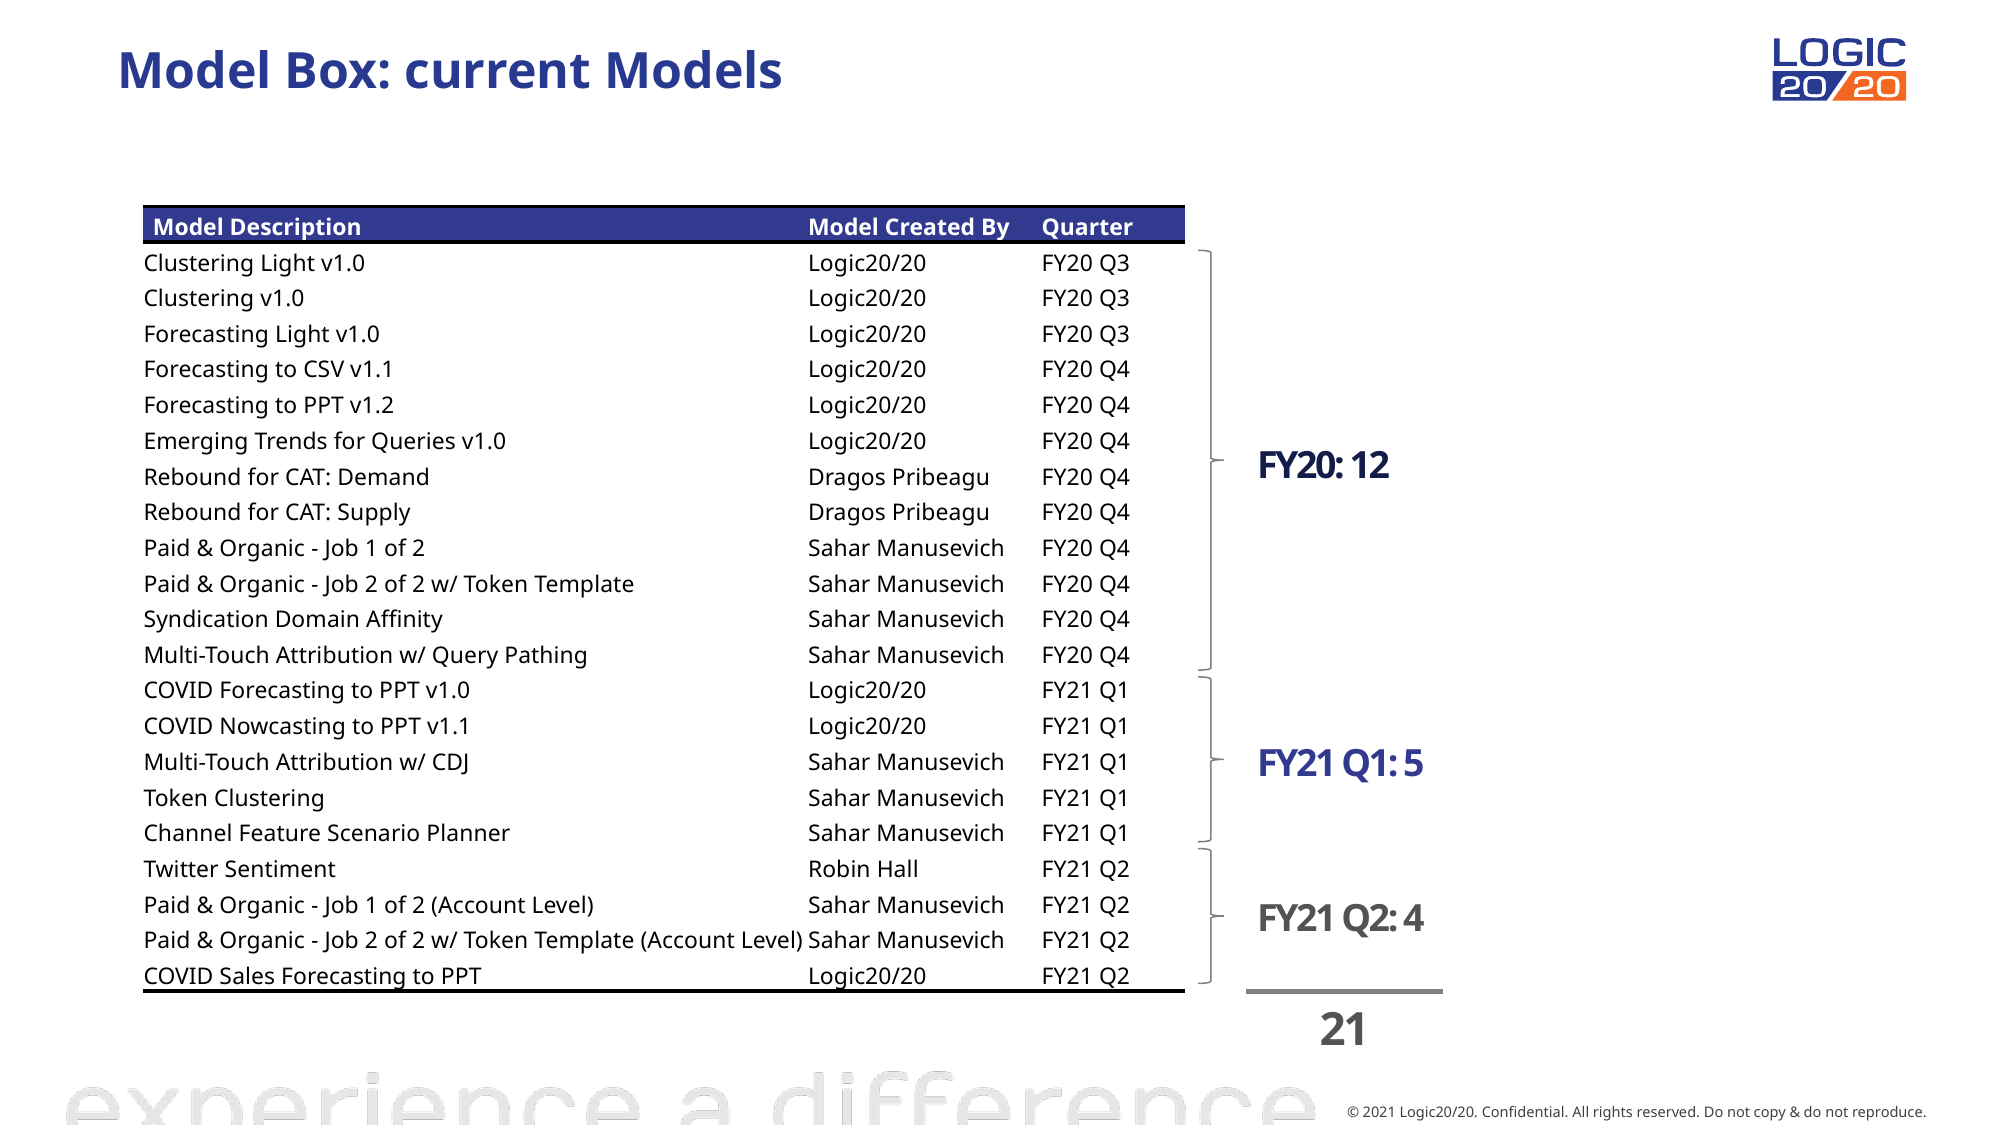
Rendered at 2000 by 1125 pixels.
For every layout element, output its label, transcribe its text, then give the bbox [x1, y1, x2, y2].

table_cell Paid & Organic - Job 1 of 2 [143, 527, 807, 563]
table_cell COVID Forecasting to PPT v1.0 [143, 670, 807, 706]
table_cell Logic20/20 [807, 670, 1041, 706]
table_cell FY20 Q3 [1041, 278, 1185, 313]
table_cell FY20 Q4 [1041, 420, 1185, 456]
table_cell Dragos Pribeagu [807, 492, 1041, 527]
table_cell Multi-Touch Attribution w/ CDJ [143, 741, 807, 777]
table_cell Sahar Manusevich [807, 777, 1041, 813]
text_box 21 [1246, 992, 1443, 1063]
table_cell Paid & Organic - Job 1 of 2 (Account Level) [143, 884, 807, 920]
table_cell FY20 Q4 [1041, 456, 1185, 492]
text_box FY21 Q2: 4 [1248, 876, 1438, 948]
text_box FY21 Q1: 5 [1248, 721, 1445, 792]
table_cell FY21 Q2 [1041, 920, 1185, 955]
table_cell Multi-Touch Attribution w/ Query Pathing [143, 634, 807, 670]
table_cell Token Clustering [143, 777, 807, 813]
table_cell Emerging Trends for Queries v1.0 [143, 420, 807, 456]
table_cell FY20 Q4 [1041, 634, 1185, 670]
table_cell Logic20/20 [807, 385, 1041, 420]
table_cell FY20 Q4 [1041, 492, 1185, 527]
table_header Model Description [143, 208, 807, 240]
table_cell FY20 Q4 [1041, 599, 1185, 634]
table_cell COVID Sales Forecasting to PPT [143, 955, 807, 989]
table_cell FY21 Q2 [1041, 955, 1185, 989]
table_cell Logic20/20 [807, 420, 1041, 456]
table_cell Sahar Manusevich [807, 599, 1041, 634]
table_cell Logic20/20 [807, 349, 1041, 385]
table_cell Sahar Manusevich [807, 634, 1041, 670]
table_cell FY21 Q1 [1041, 670, 1185, 706]
table_cell Rebound for CAT: Supply [143, 492, 807, 527]
text_box [1198, 847, 1224, 985]
table_cell Sahar Manusevich [807, 884, 1041, 920]
text_box [1198, 675, 1224, 843]
text_box 21 [1246, 980, 1443, 991]
table_cell Sahar Manusevich [807, 741, 1041, 777]
table_cell Twitter Sentiment [143, 848, 807, 884]
table_cell FY20 Q4 [1041, 527, 1185, 563]
table_cell COVID Nowcasting to PPT v1.1 [143, 706, 807, 741]
table_cell FY20 Q4 [1041, 385, 1185, 420]
table_cell Sahar Manusevich [807, 813, 1041, 848]
table_cell Syndication Domain Affinity [143, 599, 807, 634]
table_cell FY20 Q3 [1041, 244, 1185, 278]
table_cell FY21 Q1 [1041, 777, 1185, 813]
table_cell Paid & Organic - Job 2 of 2 w/ Token Template [143, 563, 807, 599]
table_cell Sahar Manusevich [807, 527, 1041, 563]
table_cell Forecasting to PPT v1.2 [143, 385, 807, 420]
table_cell FY20 Q3 [1041, 313, 1185, 349]
table_cell FY21 Q1 [1041, 741, 1185, 777]
table_cell Sahar Manusevich [807, 563, 1041, 599]
table_cell Forecasting Light v1.0 [143, 313, 807, 349]
table_cell FY21 Q1 [1041, 813, 1185, 848]
table_cell Clustering Light v1.0 [143, 244, 807, 278]
table_cell Rebound for CAT: Demand [143, 456, 807, 492]
table_cell FY20 Q4 [1041, 349, 1185, 385]
table_cell FY21 Q2 [1041, 848, 1185, 884]
table_cell Logic20/20 [807, 278, 1041, 313]
table_cell FY21 Q2 [1041, 884, 1185, 920]
text_box FY20: 12 [1248, 423, 1409, 494]
table_cell Forecasting to CSV v1.1 [143, 349, 807, 385]
table_cell Paid & Organic - Job 2 of 2 w/ Token Template (Account Level) [143, 920, 807, 955]
table_cell Logic20/20 [807, 706, 1041, 741]
table_cell Logic20/20 [807, 313, 1041, 349]
text_box [1198, 249, 1224, 672]
table_cell Sahar Manusevich [807, 920, 1041, 955]
picture [0, 1018, 1684, 1125]
table_cell Channel Feature Scenario Planner [143, 813, 807, 848]
table_cell Logic20/20 [807, 955, 1041, 989]
table_cell Dragos Pribeagu [807, 456, 1041, 492]
title Model Box: current Models [101, 37, 1761, 184]
table_header Model Created By [807, 208, 1041, 240]
table_header Quarter [1041, 208, 1185, 240]
table_cell Robin Hall [807, 848, 1041, 884]
table_cell FY20 Q4 [1041, 563, 1185, 599]
table_cell Logic20/20 [807, 244, 1041, 278]
table_cell Clustering v1.0 [143, 278, 807, 313]
table_cell FY21 Q1 [1041, 706, 1185, 741]
